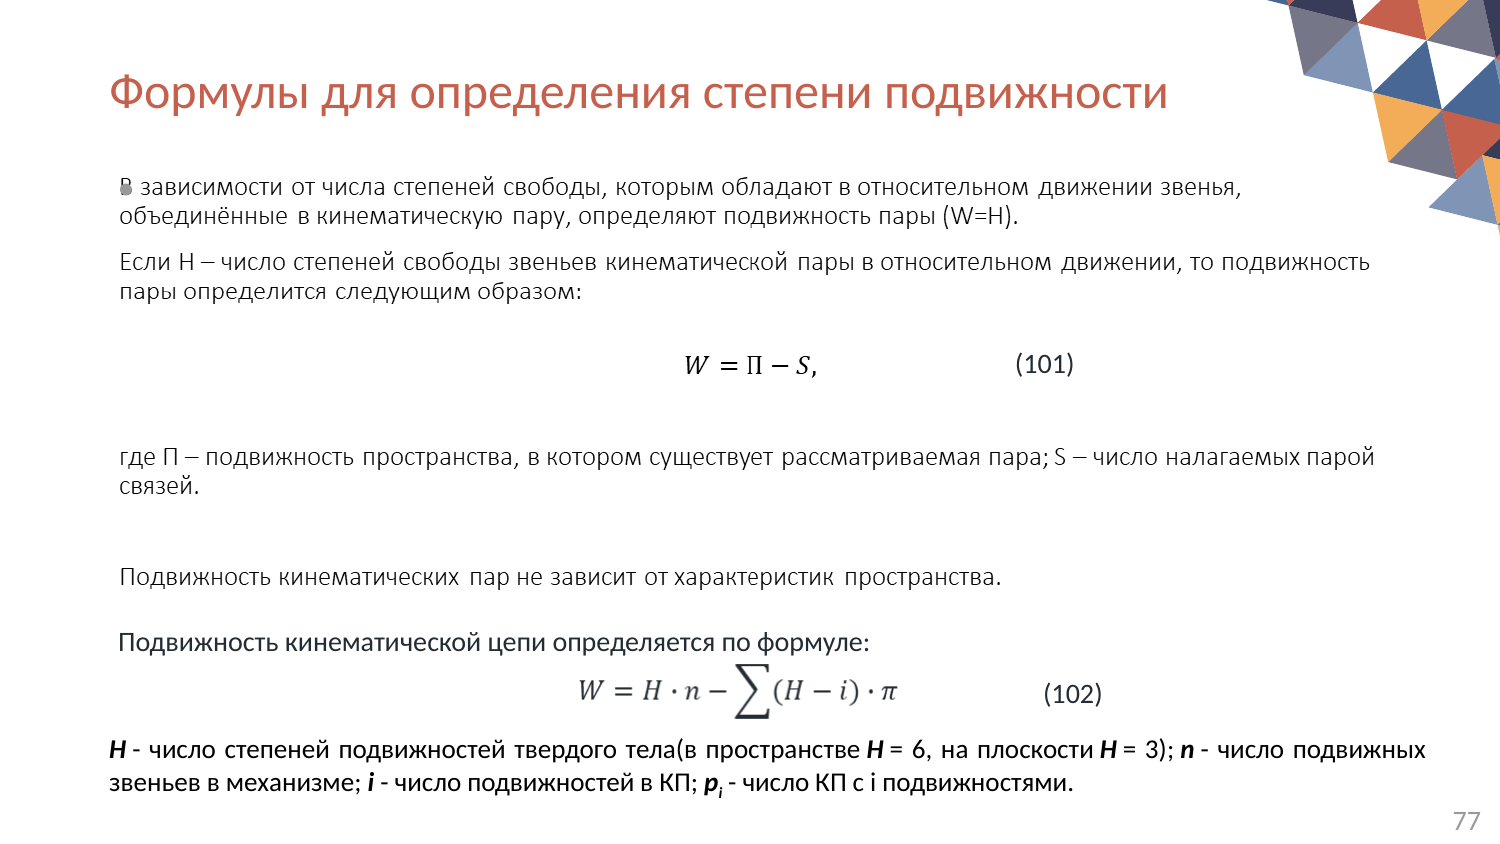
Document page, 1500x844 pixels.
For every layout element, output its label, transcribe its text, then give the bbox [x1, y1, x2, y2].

list [103, 175, 1398, 682]
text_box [1226, 0, 1500, 200]
title Формулы для определения степени подвижности [94, 11, 1221, 175]
text_box (102) [1028, 667, 1479, 717]
text_box H - число степеней подвижностей твердого тела(в пространстве H = 6, на плоскости H = 3); n - число подвижных звеньев в механизме; i - число подвижностей в КП; pi - число КП с i подвижностями. [94, 724, 1441, 809]
text_box 77 [1437, 794, 1500, 844]
text_box (101) [1000, 338, 1451, 387]
text_box Подвижность кинематической цепи определяется по формуле: [103, 615, 1041, 665]
text_box [573, 653, 903, 736]
